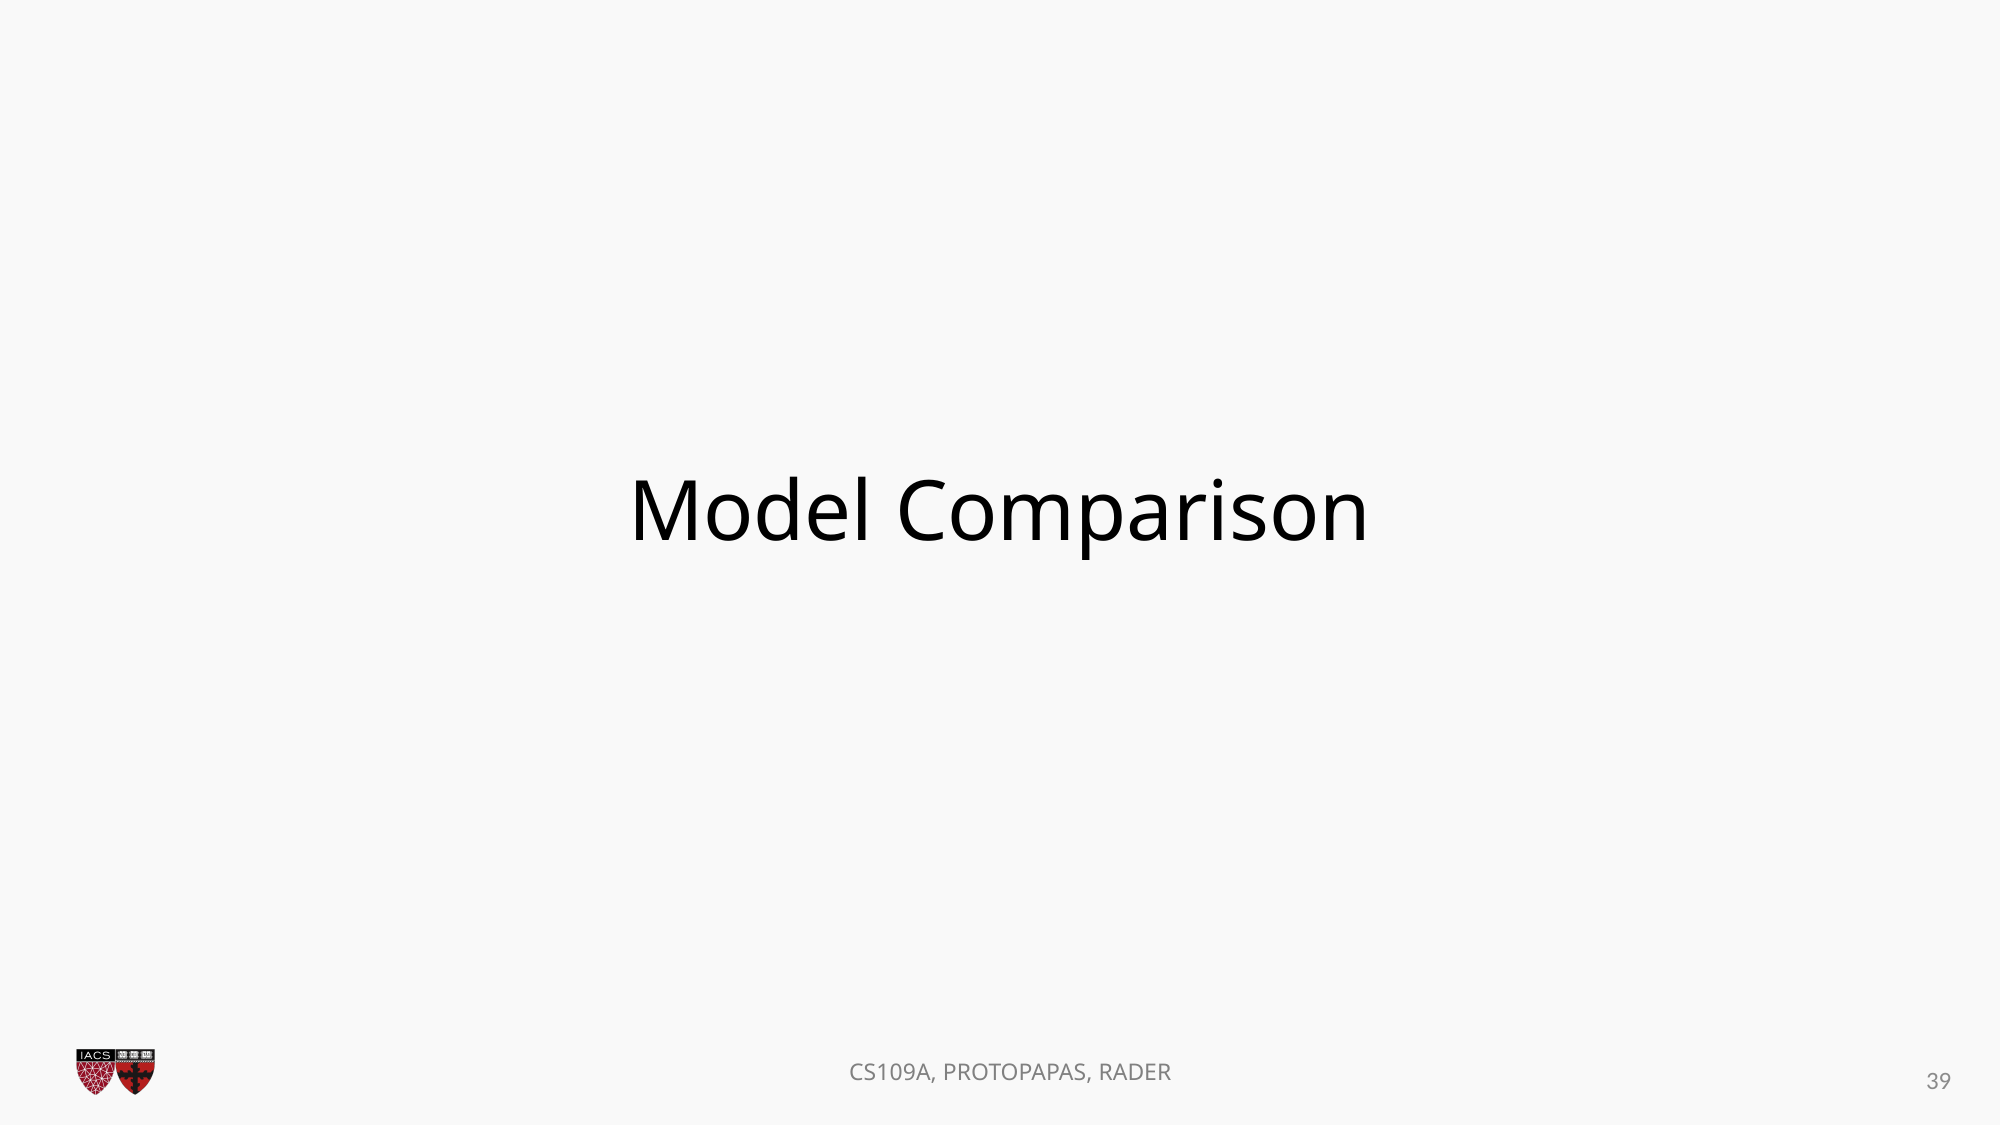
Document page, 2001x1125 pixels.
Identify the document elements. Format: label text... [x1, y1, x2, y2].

slide_number 38 [1500, 1050, 1967, 1110]
title Model Comparison [99, 449, 1900, 576]
picture [75, 1049, 155, 1095]
